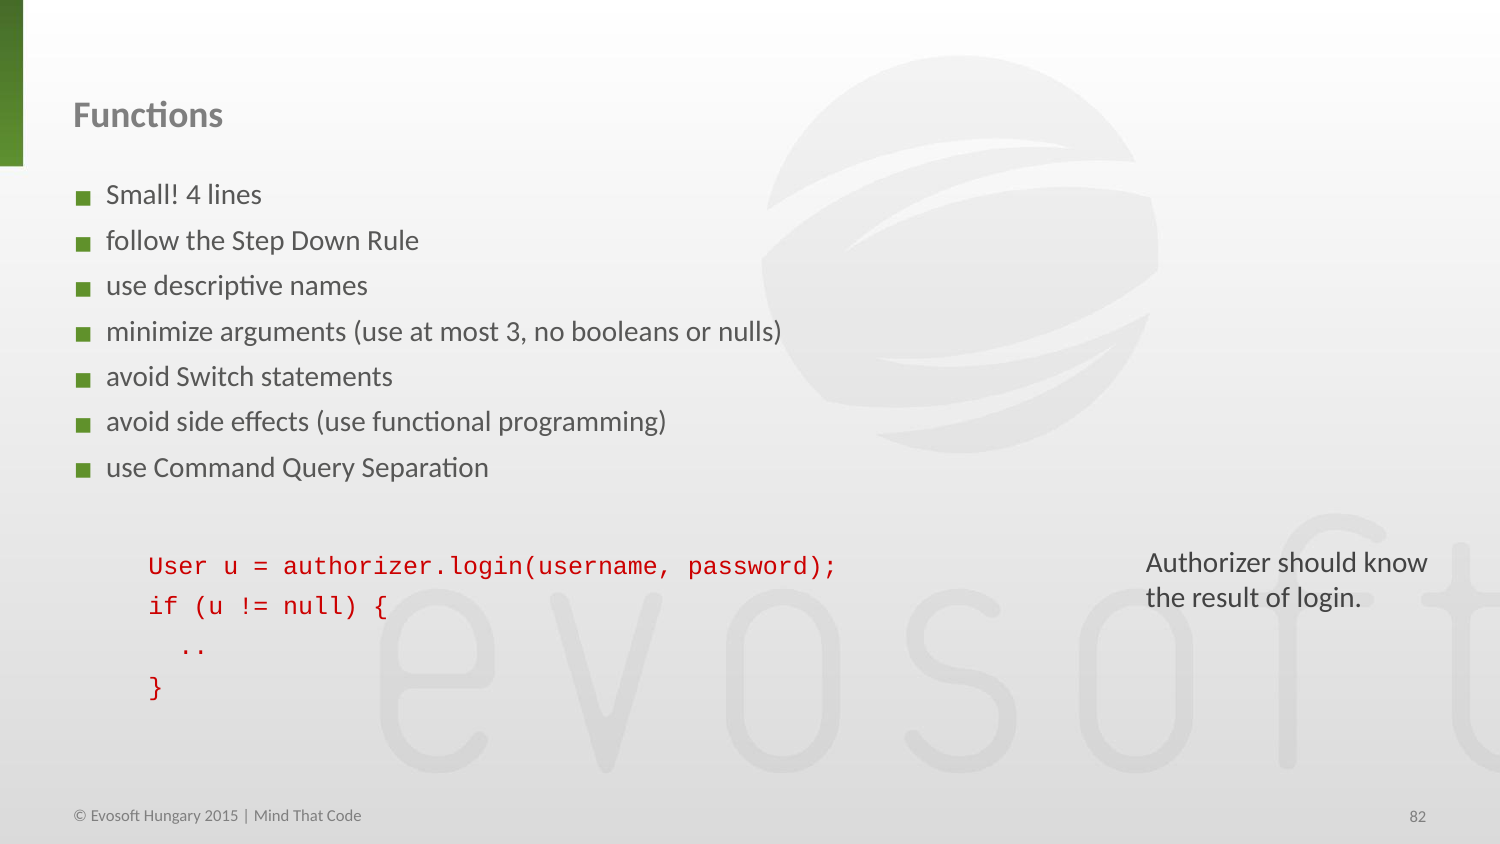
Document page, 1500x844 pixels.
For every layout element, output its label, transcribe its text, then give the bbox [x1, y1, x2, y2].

picture [0, 0, 1500, 844]
text_box Authorizer should know the result of login. [1130, 528, 1450, 637]
list Functions [73, 83, 1427, 129]
list Small! 4 lines follow the Step Down Rule use descriptive names minimize arguments (use at most 3, no booleans or nulls) avoid Switch statements avoid side effects (use functional programming) use Command Query Separation User u = authorizer.login(username, password); if (u != null) { .. } [73, 168, 1427, 786]
